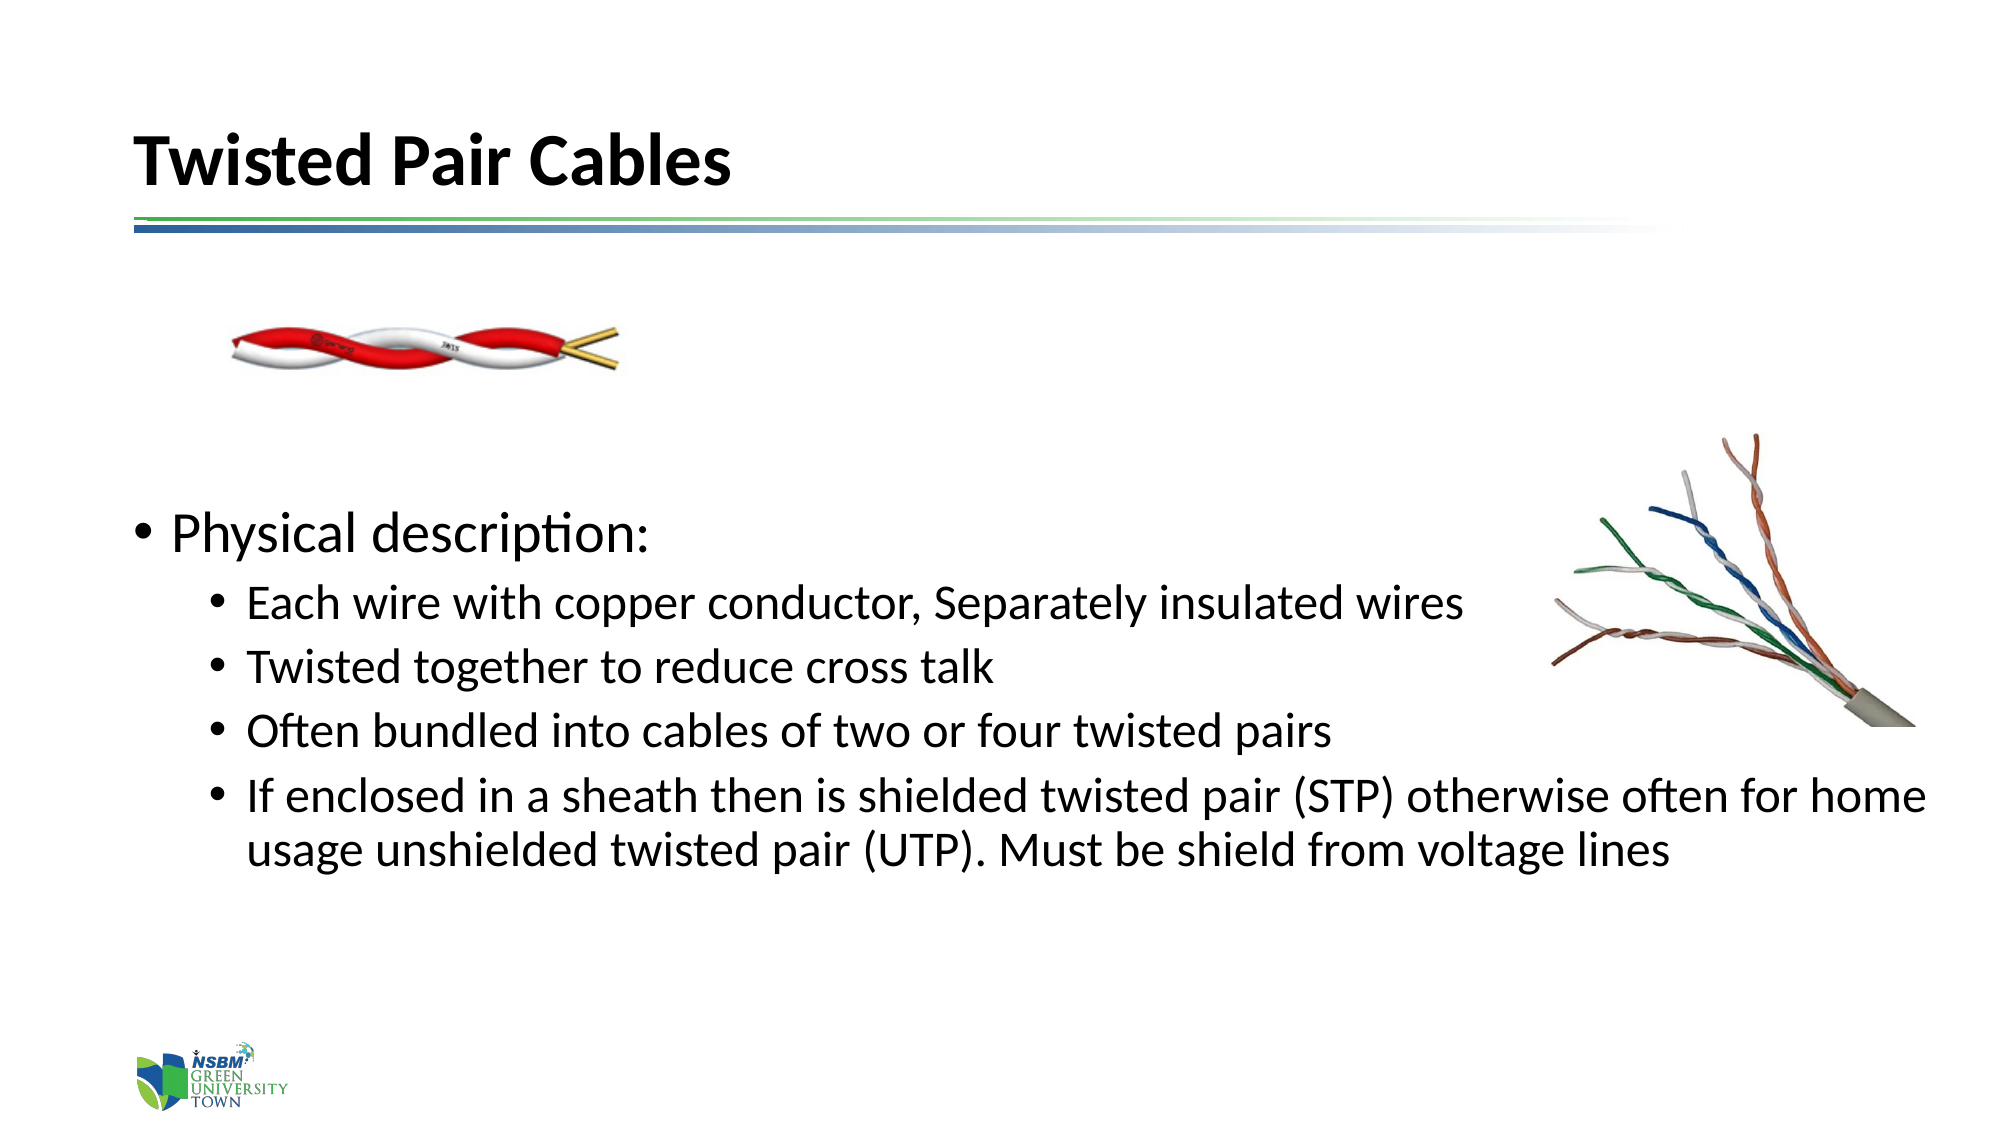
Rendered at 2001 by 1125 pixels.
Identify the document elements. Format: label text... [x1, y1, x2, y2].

title Twisted Pair Cables [118, 88, 1769, 232]
picture [190, 284, 659, 418]
picture [137, 1042, 288, 1111]
list Physical description: Each wire with copper conductor, Separately insulated wires Twisted together to reduce cross talk Often bundled into cables of two or four twisted pairs If enclosed in a sheath then is shielded twisted pair (STP) otherwise often for home usage unshielded twisted pair (UTP). Must be shield from voltage lines [118, 232, 2000, 996]
picture [1544, 432, 1916, 727]
